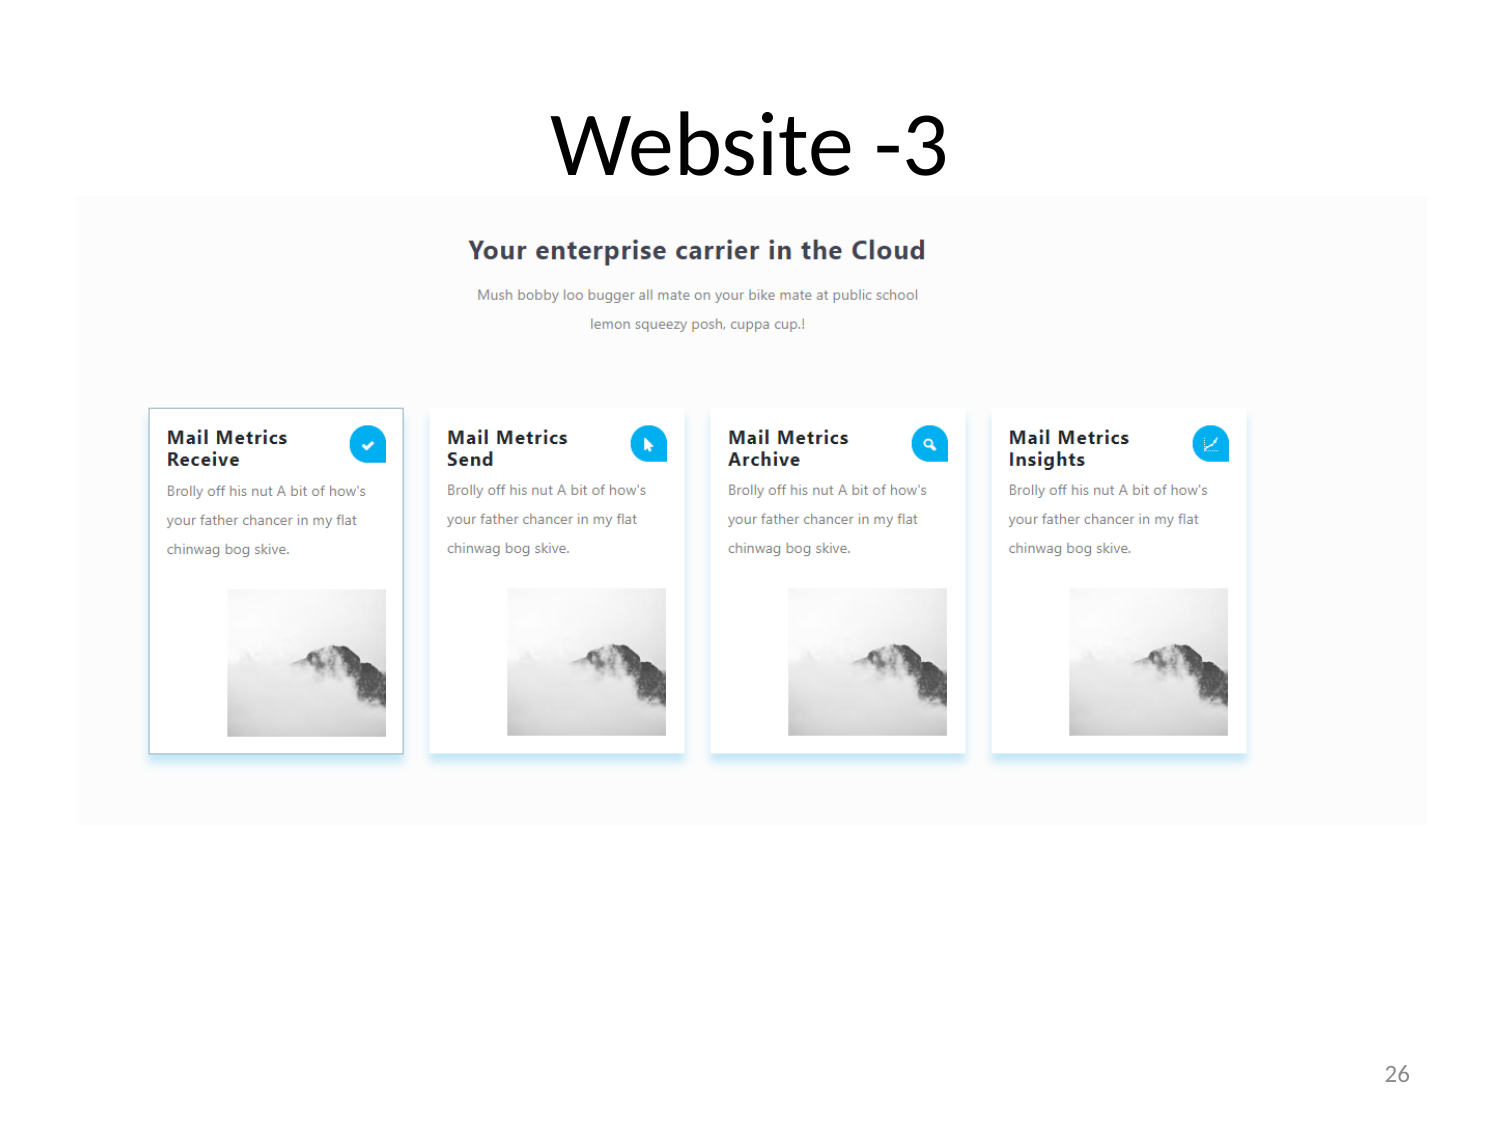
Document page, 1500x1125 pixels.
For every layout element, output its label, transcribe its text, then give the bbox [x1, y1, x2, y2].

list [76, 195, 1427, 825]
title Website -3 [75, 45, 1425, 195]
slide_number 26 [1074, 1042, 1425, 1103]
